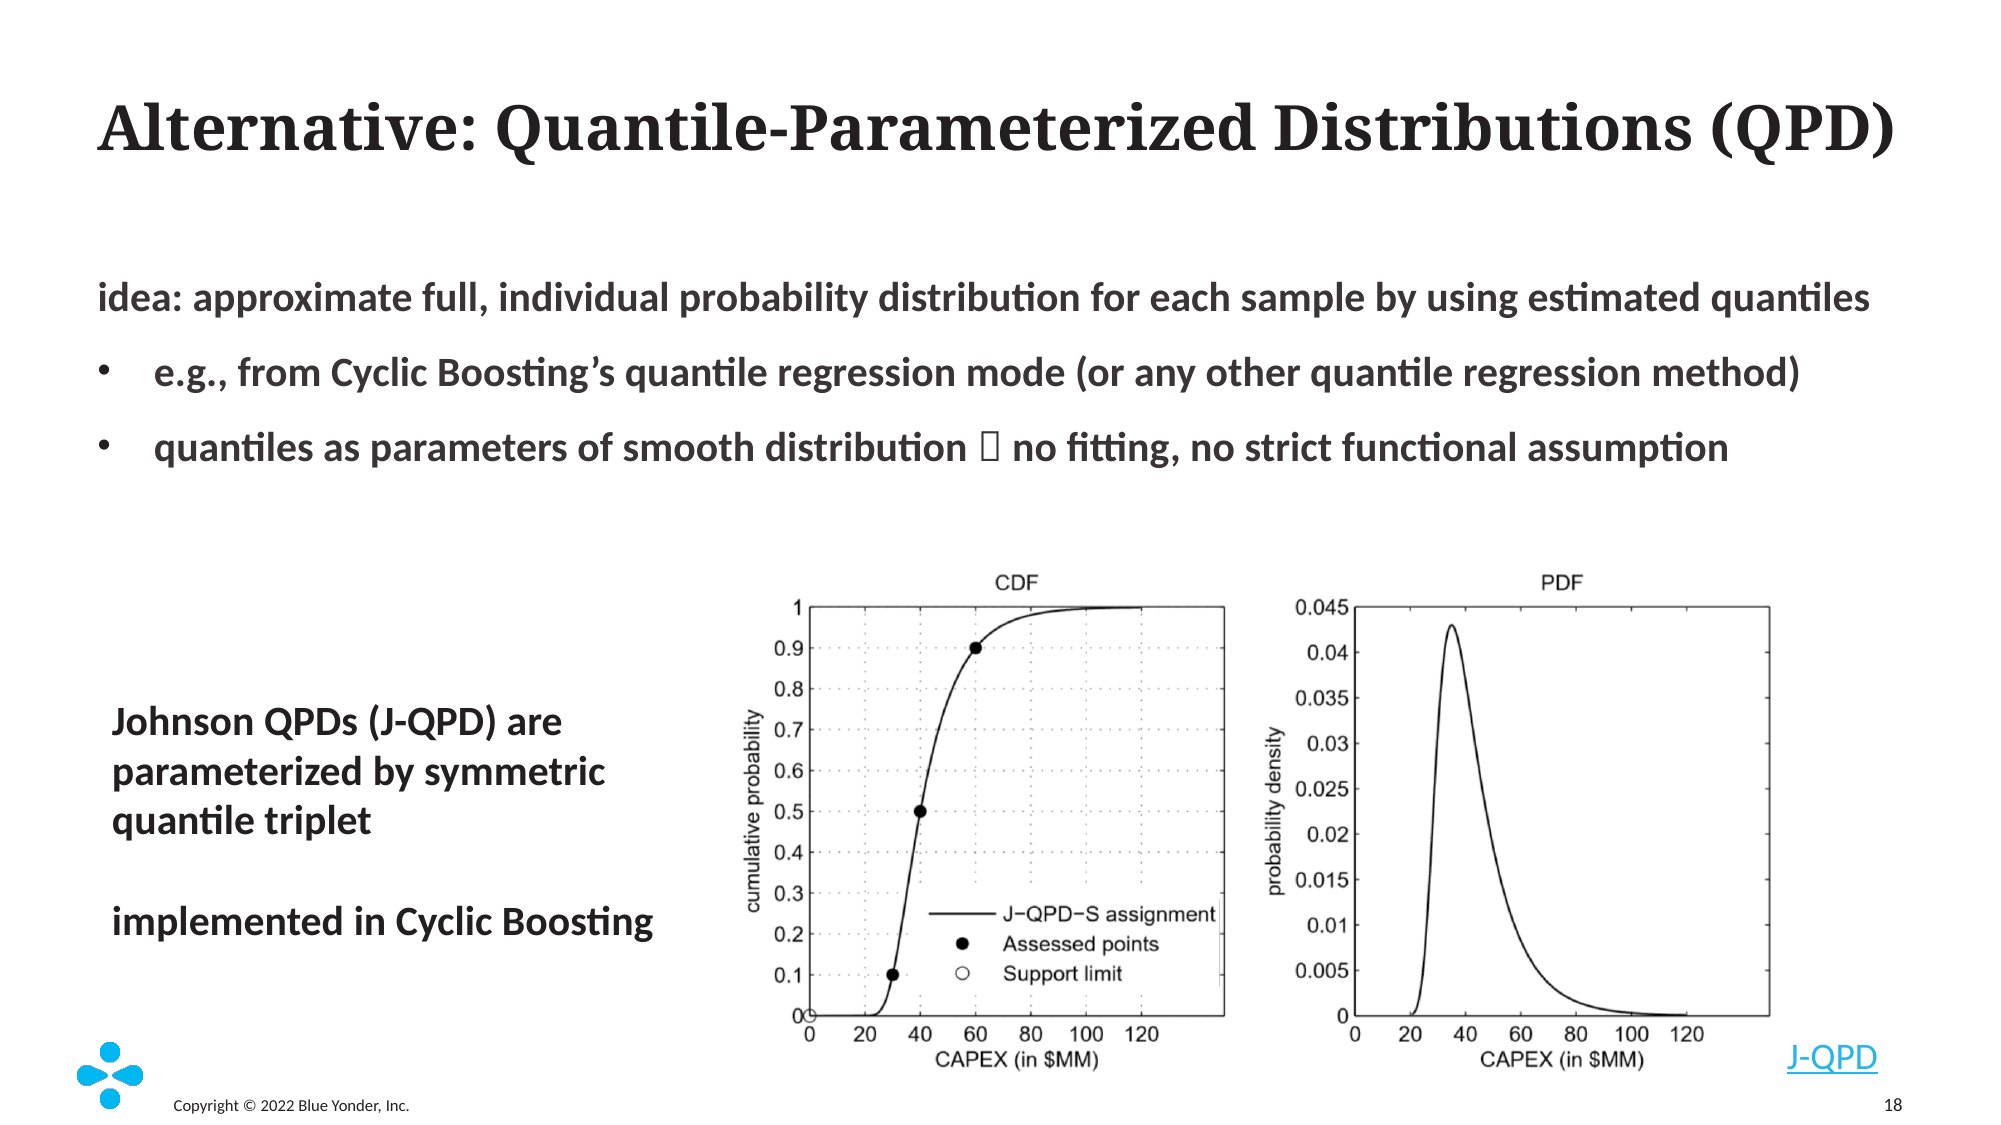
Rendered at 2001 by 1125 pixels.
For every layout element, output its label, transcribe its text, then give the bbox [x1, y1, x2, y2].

text_box Johnson QPDs (J-QPD) are parameterized by symmetric quantile triplet implemented in Cyclic Boosting [97, 685, 719, 951]
text_box J-QPD [1781, 1024, 1903, 1084]
list idea: approximate full, individual probability distribution for each sample by using estimated quantiles e.g., from Cyclic Boosting’s quantile regression mode (or any other quantile regression method) quantiles as parameters of smooth distribution  no fitting, no strict functional assumption [97, 262, 1903, 1008]
picture [724, 561, 1781, 1078]
picture [76, 1041, 144, 1110]
text_box 18 [1827, 1084, 1903, 1125]
title Alternative: Quantile-Parameterized Distributions (QPD) [97, 94, 1903, 230]
